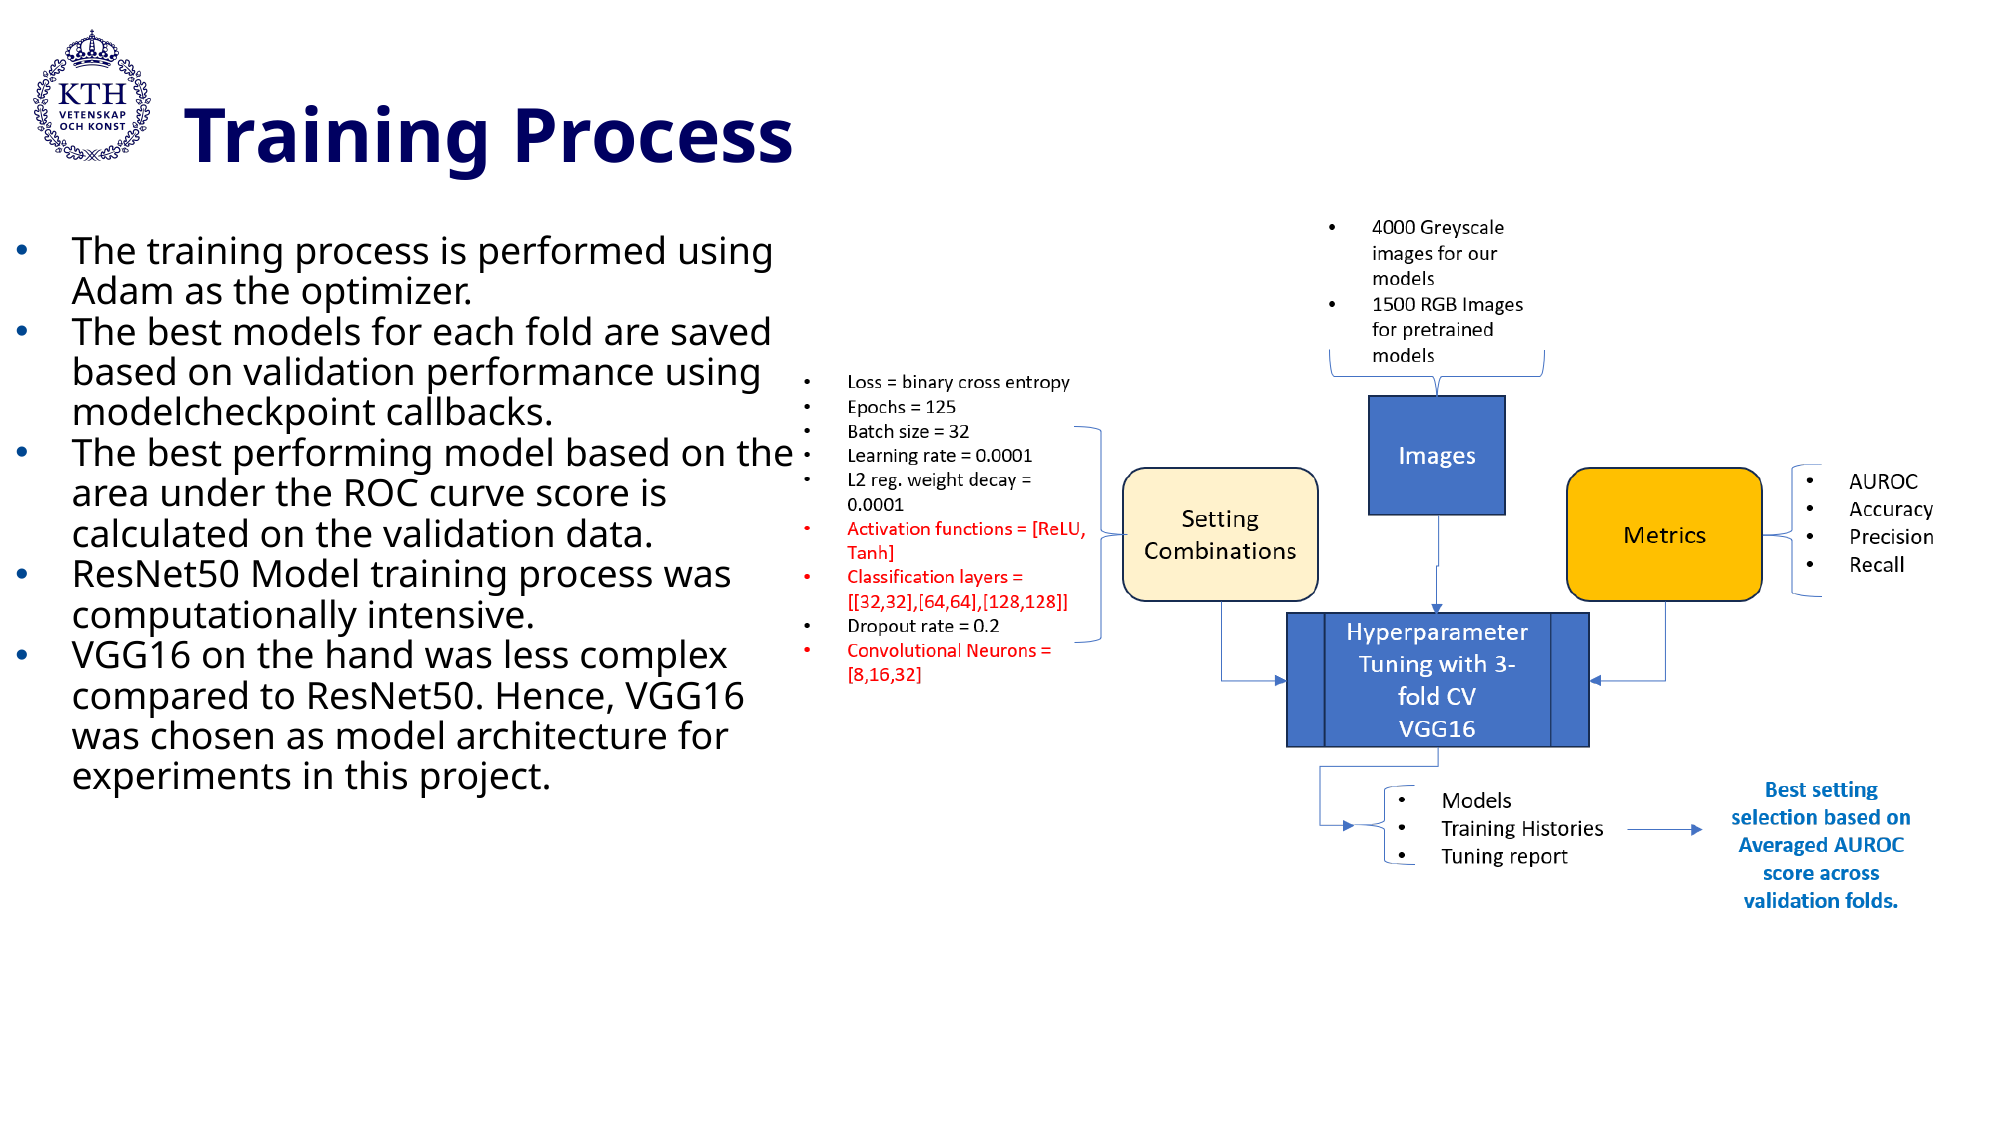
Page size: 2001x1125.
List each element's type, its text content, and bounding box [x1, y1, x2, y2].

title Training Process [168, 87, 1971, 181]
picture [788, 207, 1972, 928]
picture [33, 29, 151, 161]
list The training process is performed using Adam as the optimizer. The best models for each fold are saved based on validation performance using modelcheckpoint callbacks. The best performing model based on the area under the ROC curve score is calculated on the validation data. ResNet50 Model training process was computationally intensive. VGG16 on the hand was less complex compared to ResNet50. Hence, VGG16 was chosen as model architecture for experiments in this project. [0, 224, 837, 968]
